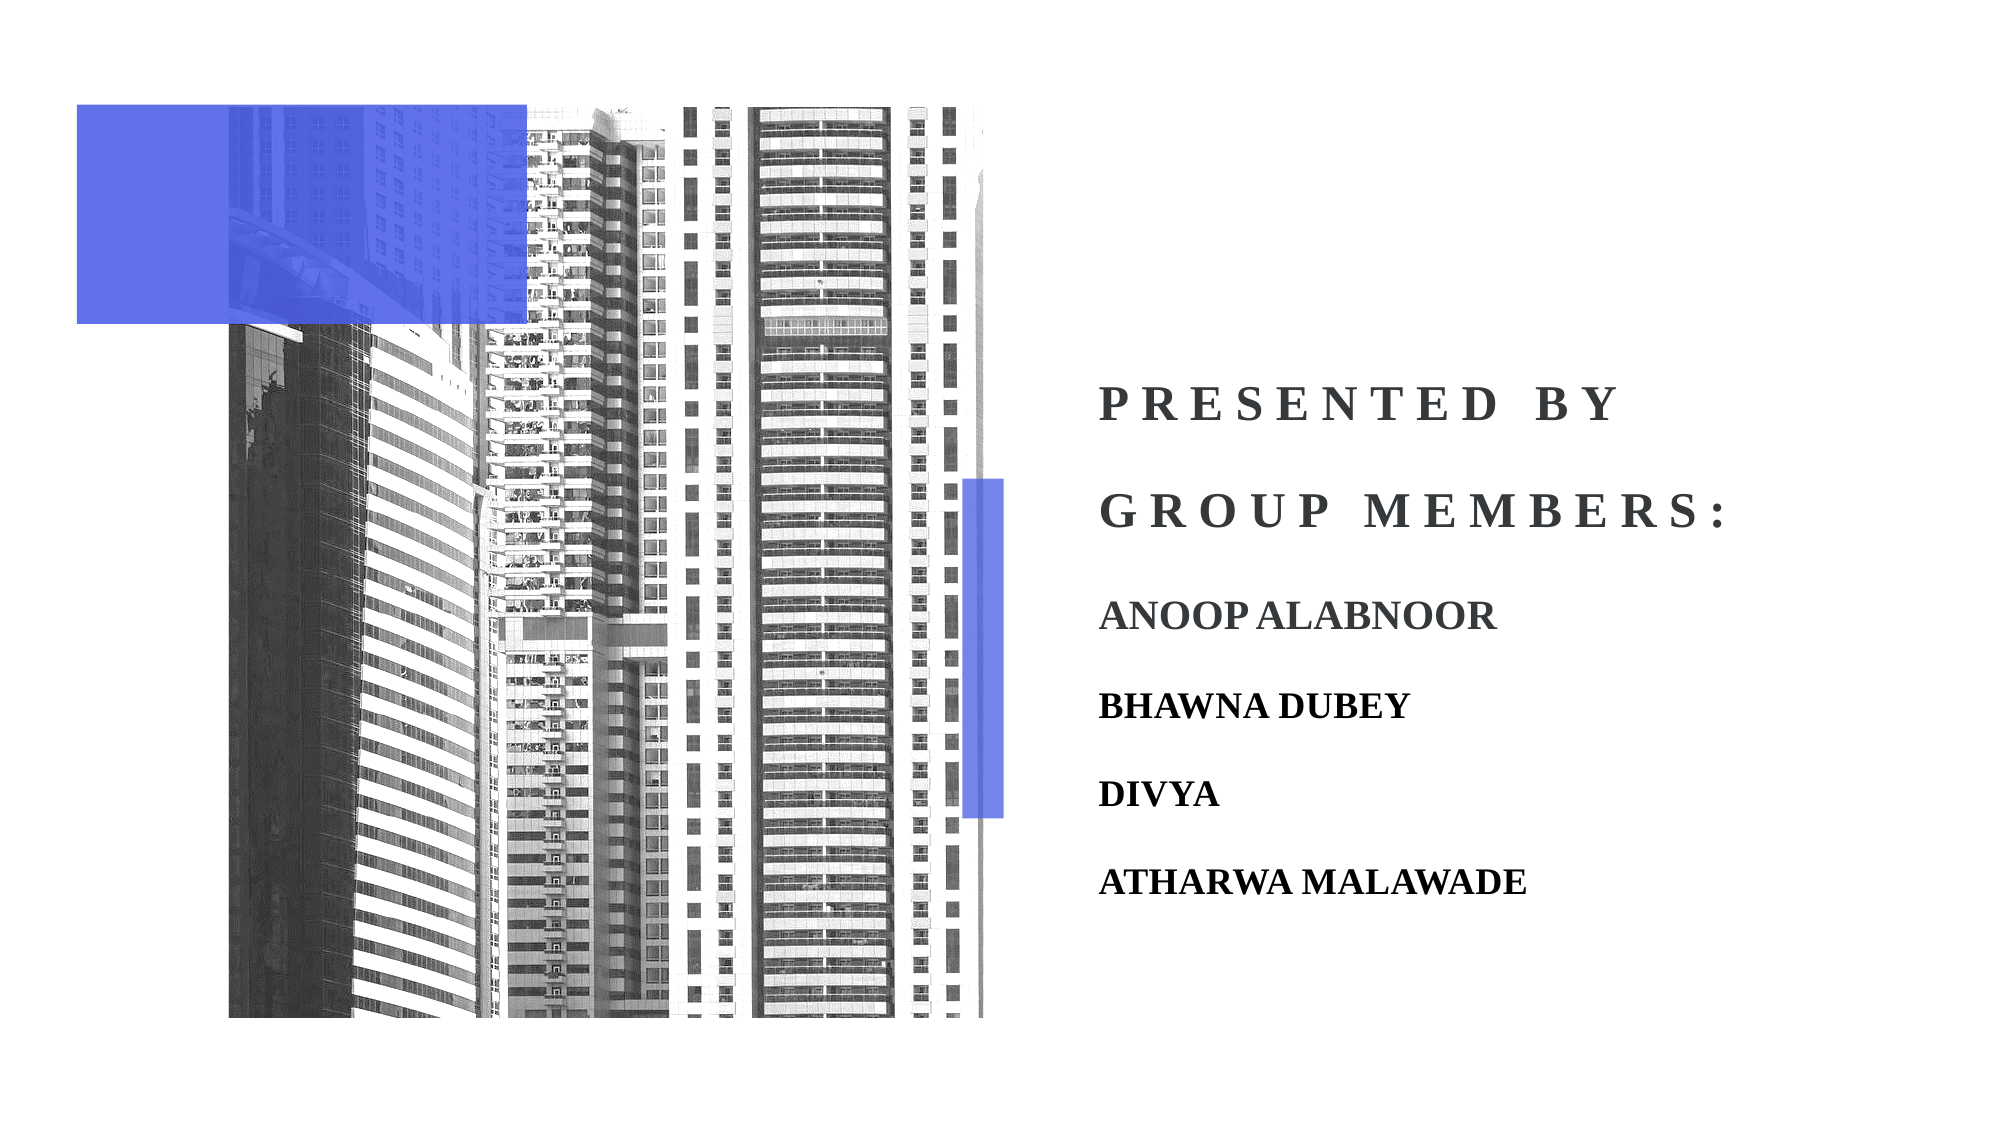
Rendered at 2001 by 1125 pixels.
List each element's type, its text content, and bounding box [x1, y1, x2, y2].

text_box [984, 478, 1004, 819]
picture [228, 107, 984, 1018]
list Anoop alabnoor Bhawna Dubey Divya Atharwa Malawade [1098, 562, 1892, 1018]
text_box [76, 104, 527, 324]
title Presented by Group members: [1098, 107, 1892, 539]
